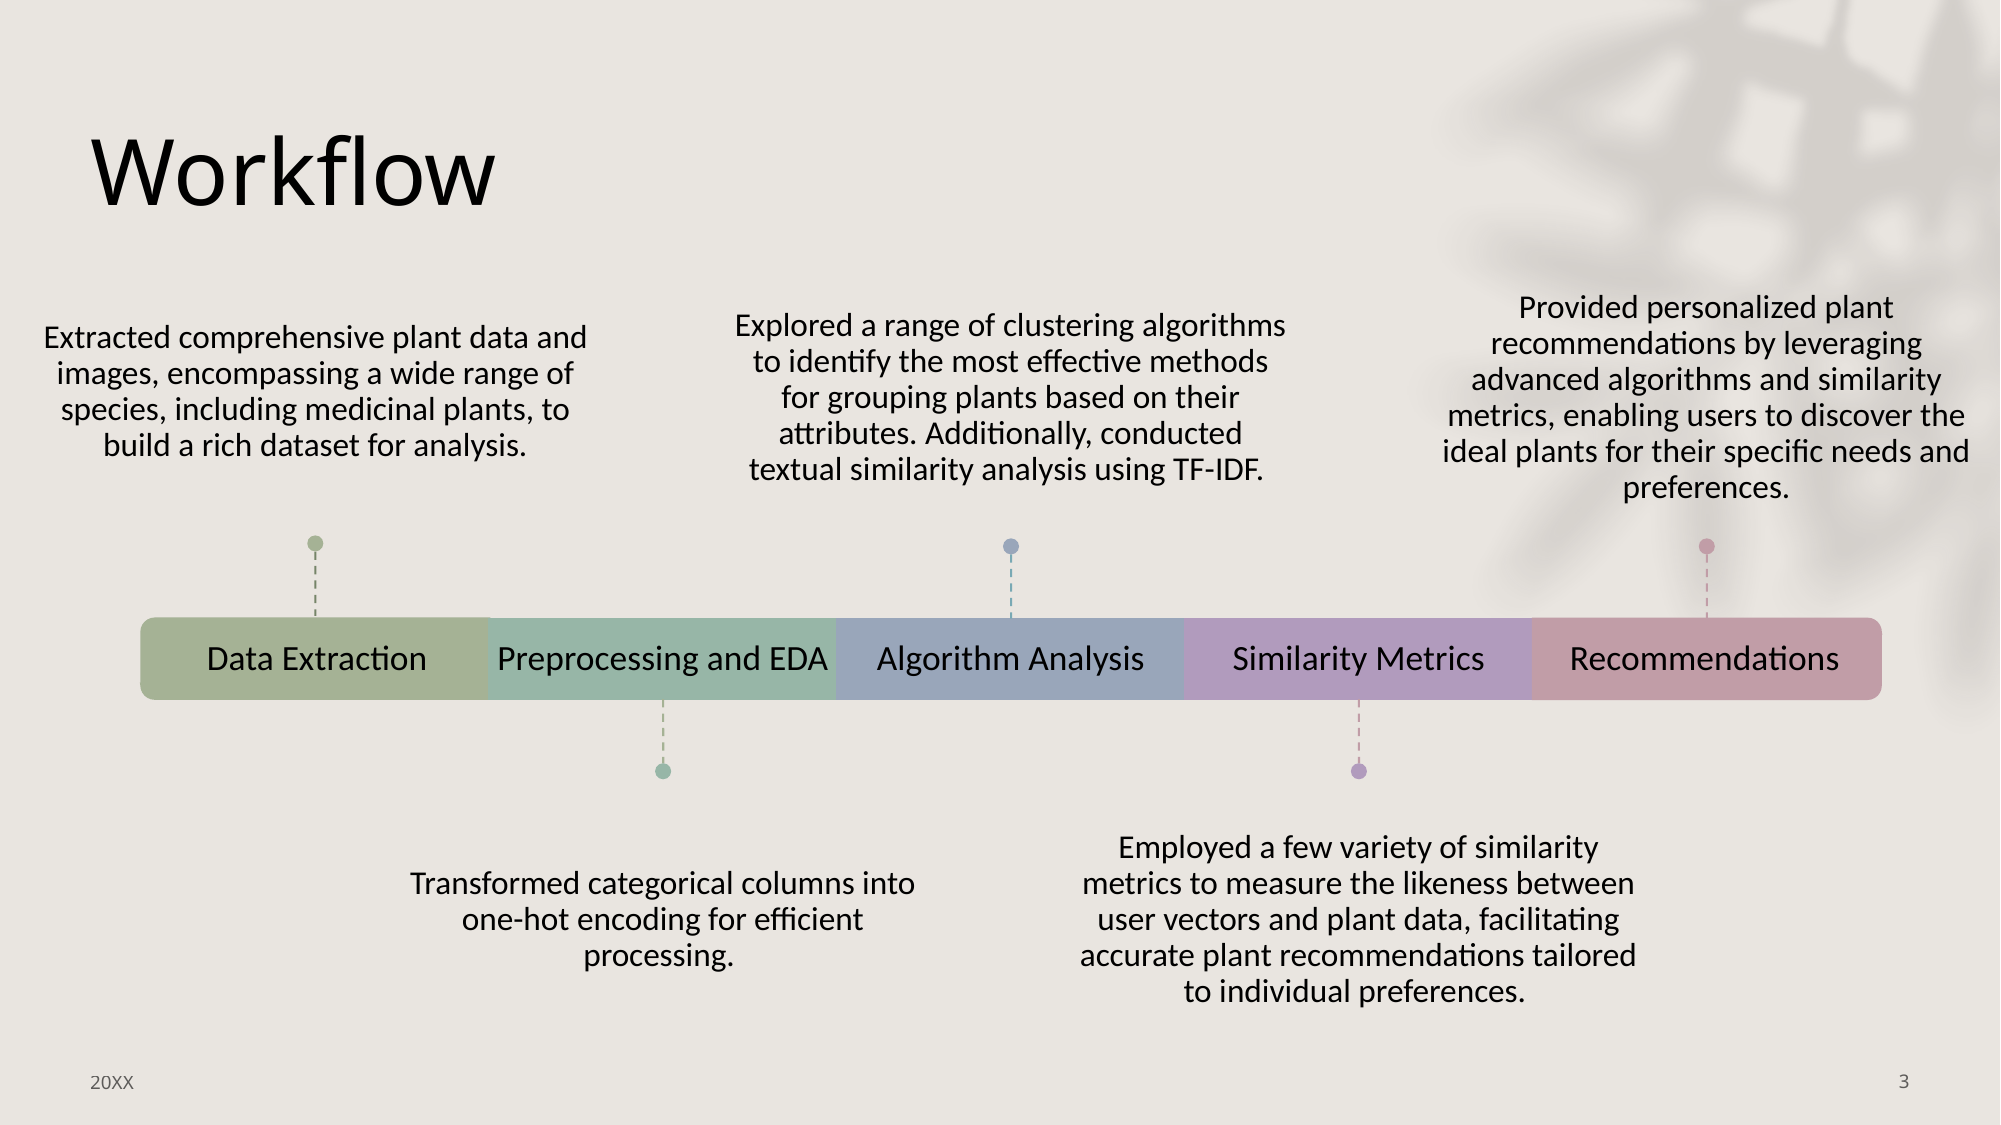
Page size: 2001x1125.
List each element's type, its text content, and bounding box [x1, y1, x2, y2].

slide_number 20XX [75, 1061, 526, 1113]
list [24, 257, 1998, 1061]
title Workflow [75, 60, 1863, 257]
slide_number 3 [1474, 1061, 1925, 1113]
